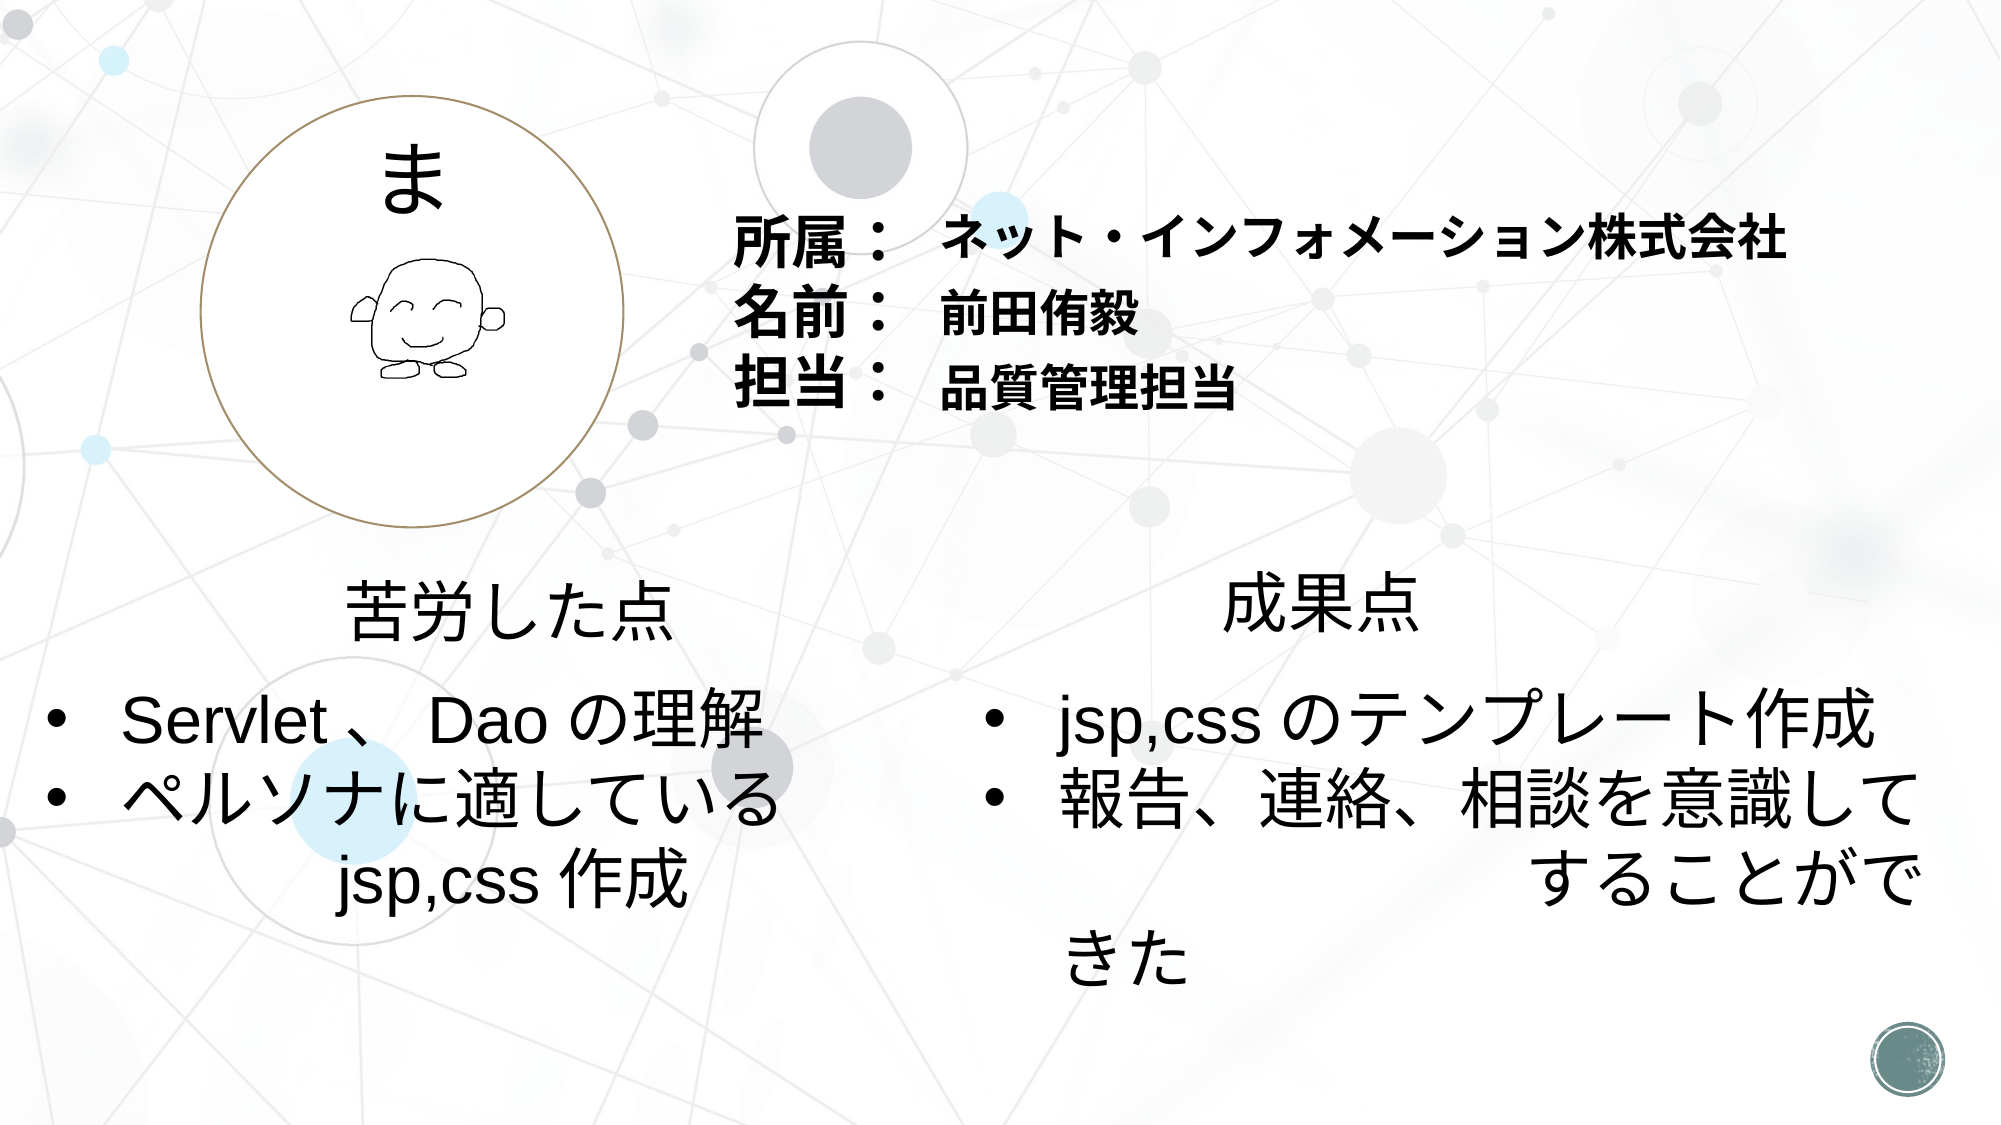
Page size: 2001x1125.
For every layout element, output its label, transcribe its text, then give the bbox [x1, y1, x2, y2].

text_box 成果点 [1206, 553, 1643, 648]
text_box 所属： 名前： 担当： [718, 198, 924, 423]
text_box 苦労した点 [328, 562, 765, 658]
text_box ま [355, 119, 469, 210]
text_box ネット・インフォメーション株式会社 [924, 198, 1925, 273]
text_box 品質管理担当 [924, 349, 1925, 425]
text_box 前田侑毅 [924, 273, 1925, 349]
text_box jsp,cssのテンプレート作成 報告、連絡、相談を意識して することができた [968, 669, 1969, 1049]
picture [227, 210, 582, 403]
text_box [199, 94, 625, 529]
text_box Servlet、Daoの理解 ペルソナに適している jsp,css作成 [31, 669, 894, 924]
